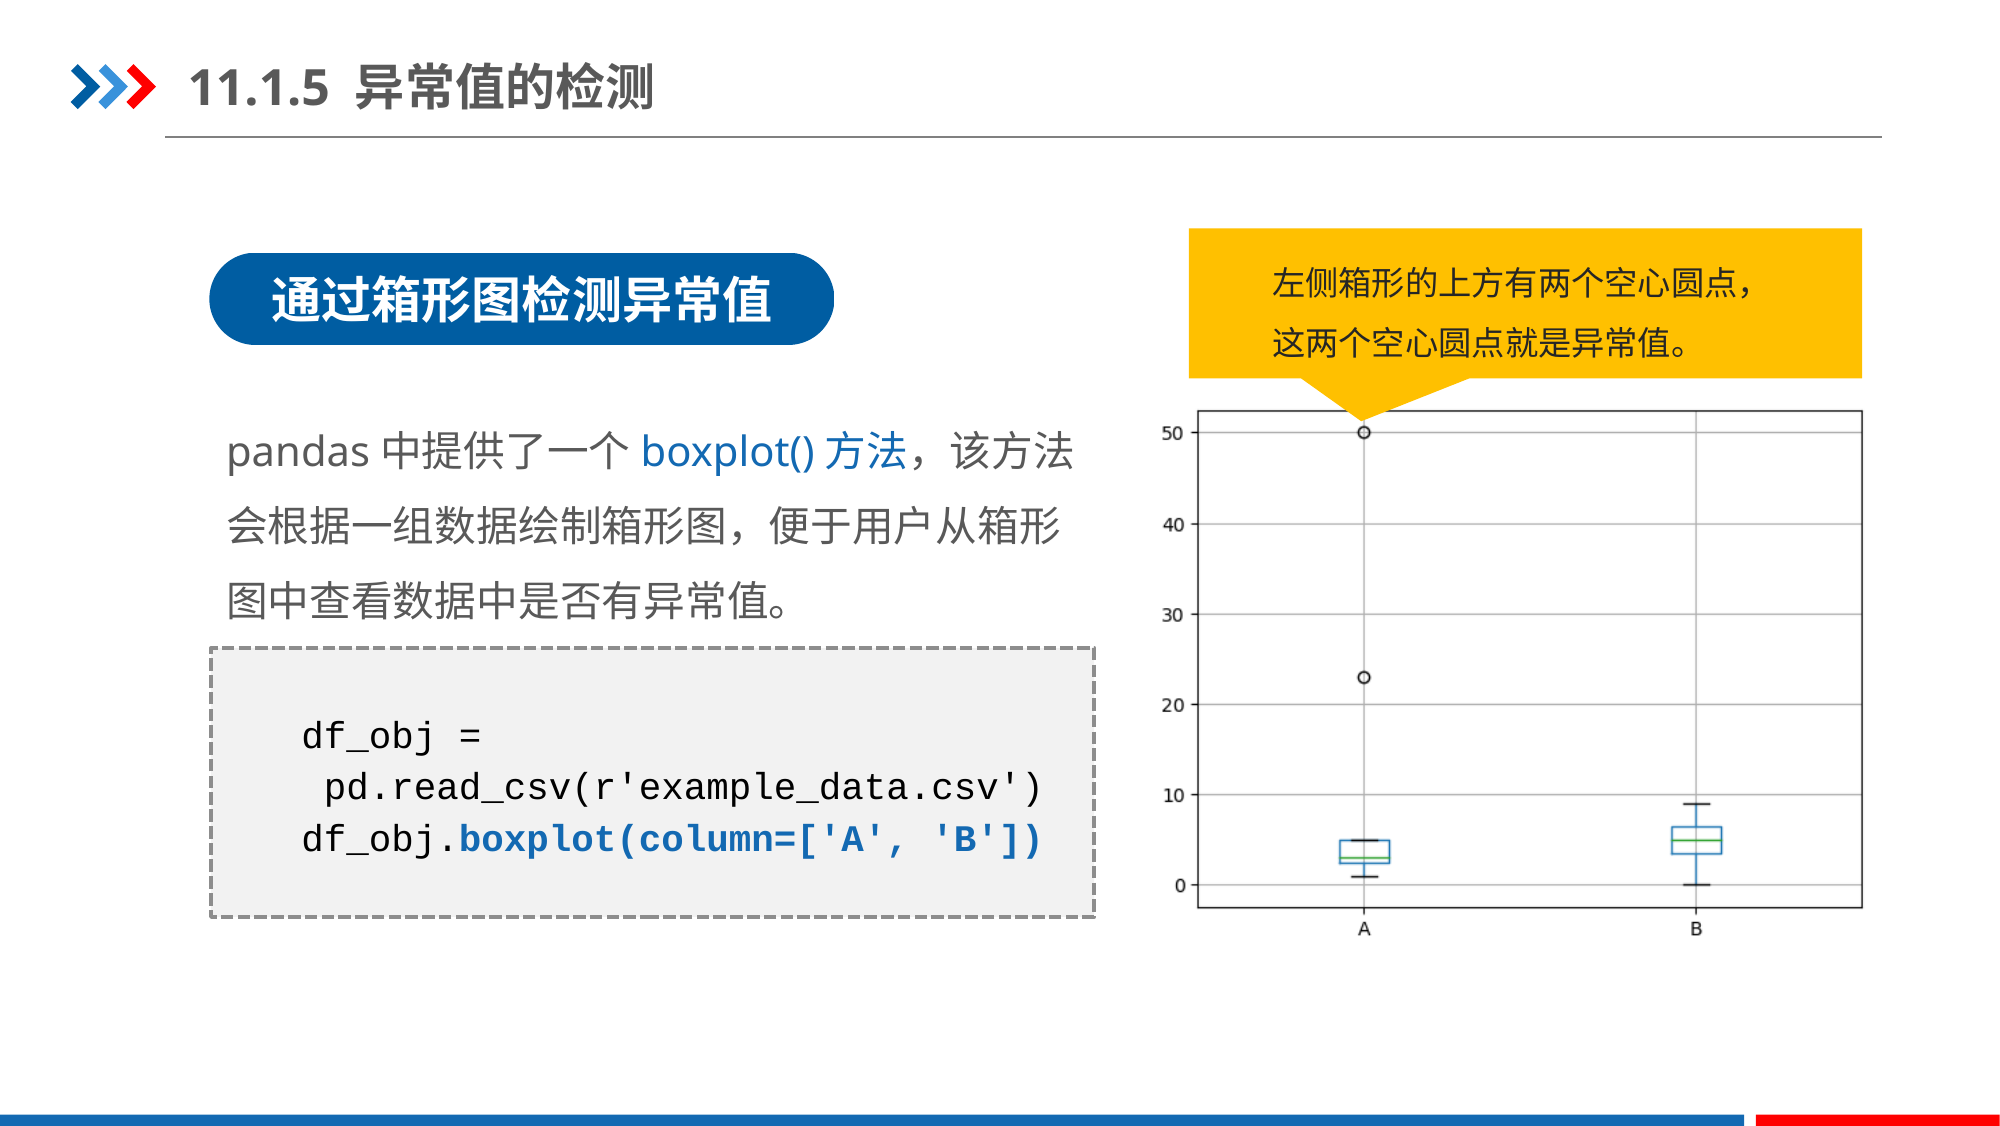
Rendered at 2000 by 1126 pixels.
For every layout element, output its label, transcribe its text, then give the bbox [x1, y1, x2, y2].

text_box 11.1.5 异常值的检测 [187, 43, 870, 127]
text_box [1186, 226, 1865, 395]
text_box pandas中提供了一个boxplot()方法，该方法会根据一组数据绘制箱形图，便于用户从箱形图中查看数据中是否有异常值。 [211, 392, 1095, 632]
text_box 通过箱形图检测异常值 [207, 250, 837, 348]
text_box [209, 646, 1096, 919]
text_box 左侧箱形的上方有两个空心圆点，这两个空心圆点就是异常值。 [1257, 235, 1794, 370]
picture [1147, 396, 1875, 953]
text_box df_obj = pd.read_csv(r'example_data.csv') df_obj.boxplot(column=['A', 'B']) [242, 696, 1063, 867]
